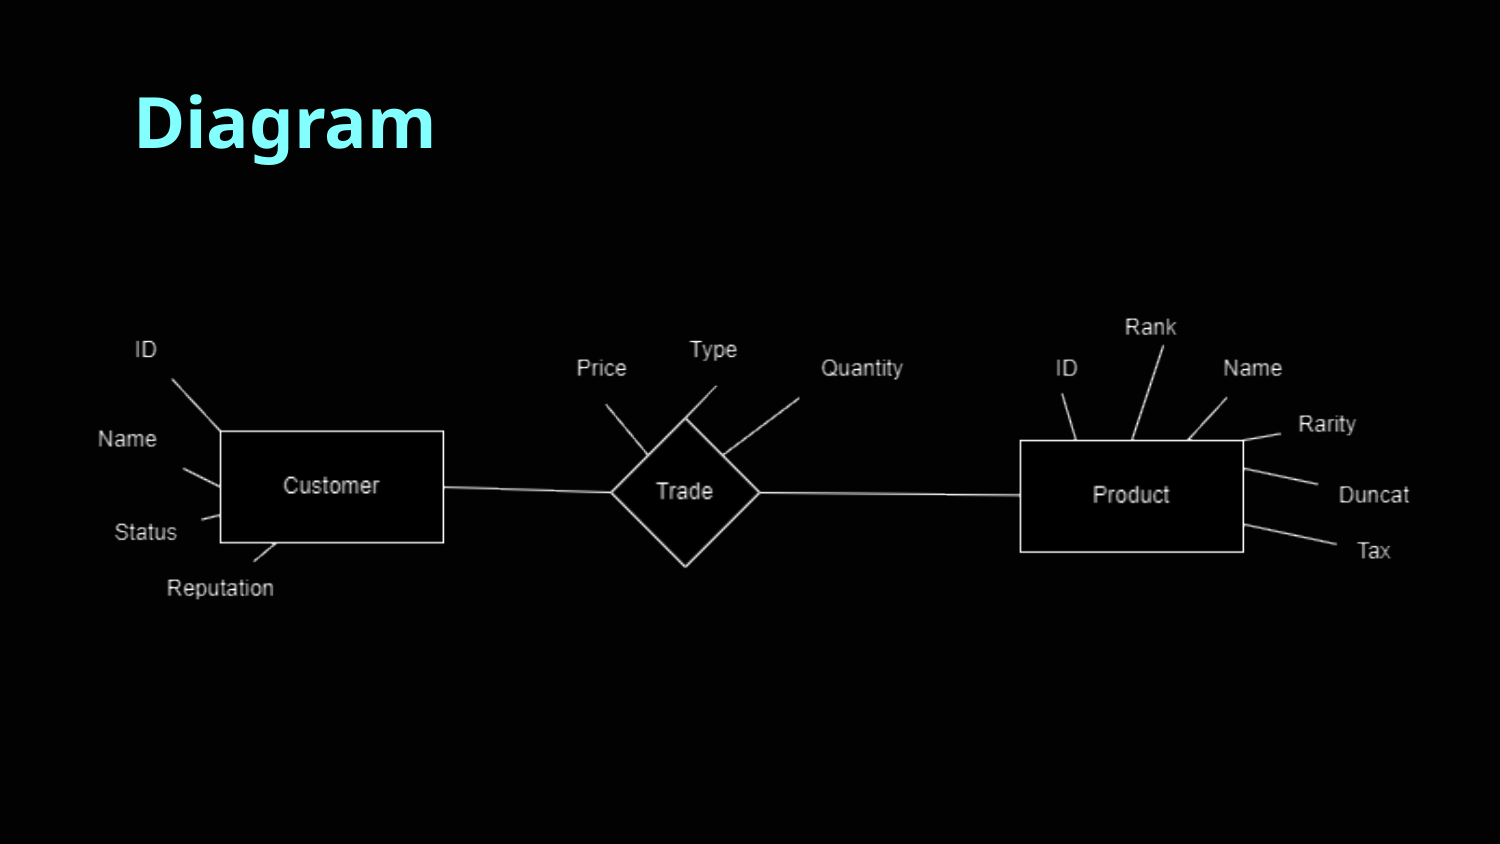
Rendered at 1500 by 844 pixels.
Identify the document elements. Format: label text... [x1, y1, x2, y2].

picture [71, 300, 1429, 617]
title Diagram [118, 72, 1382, 167]
